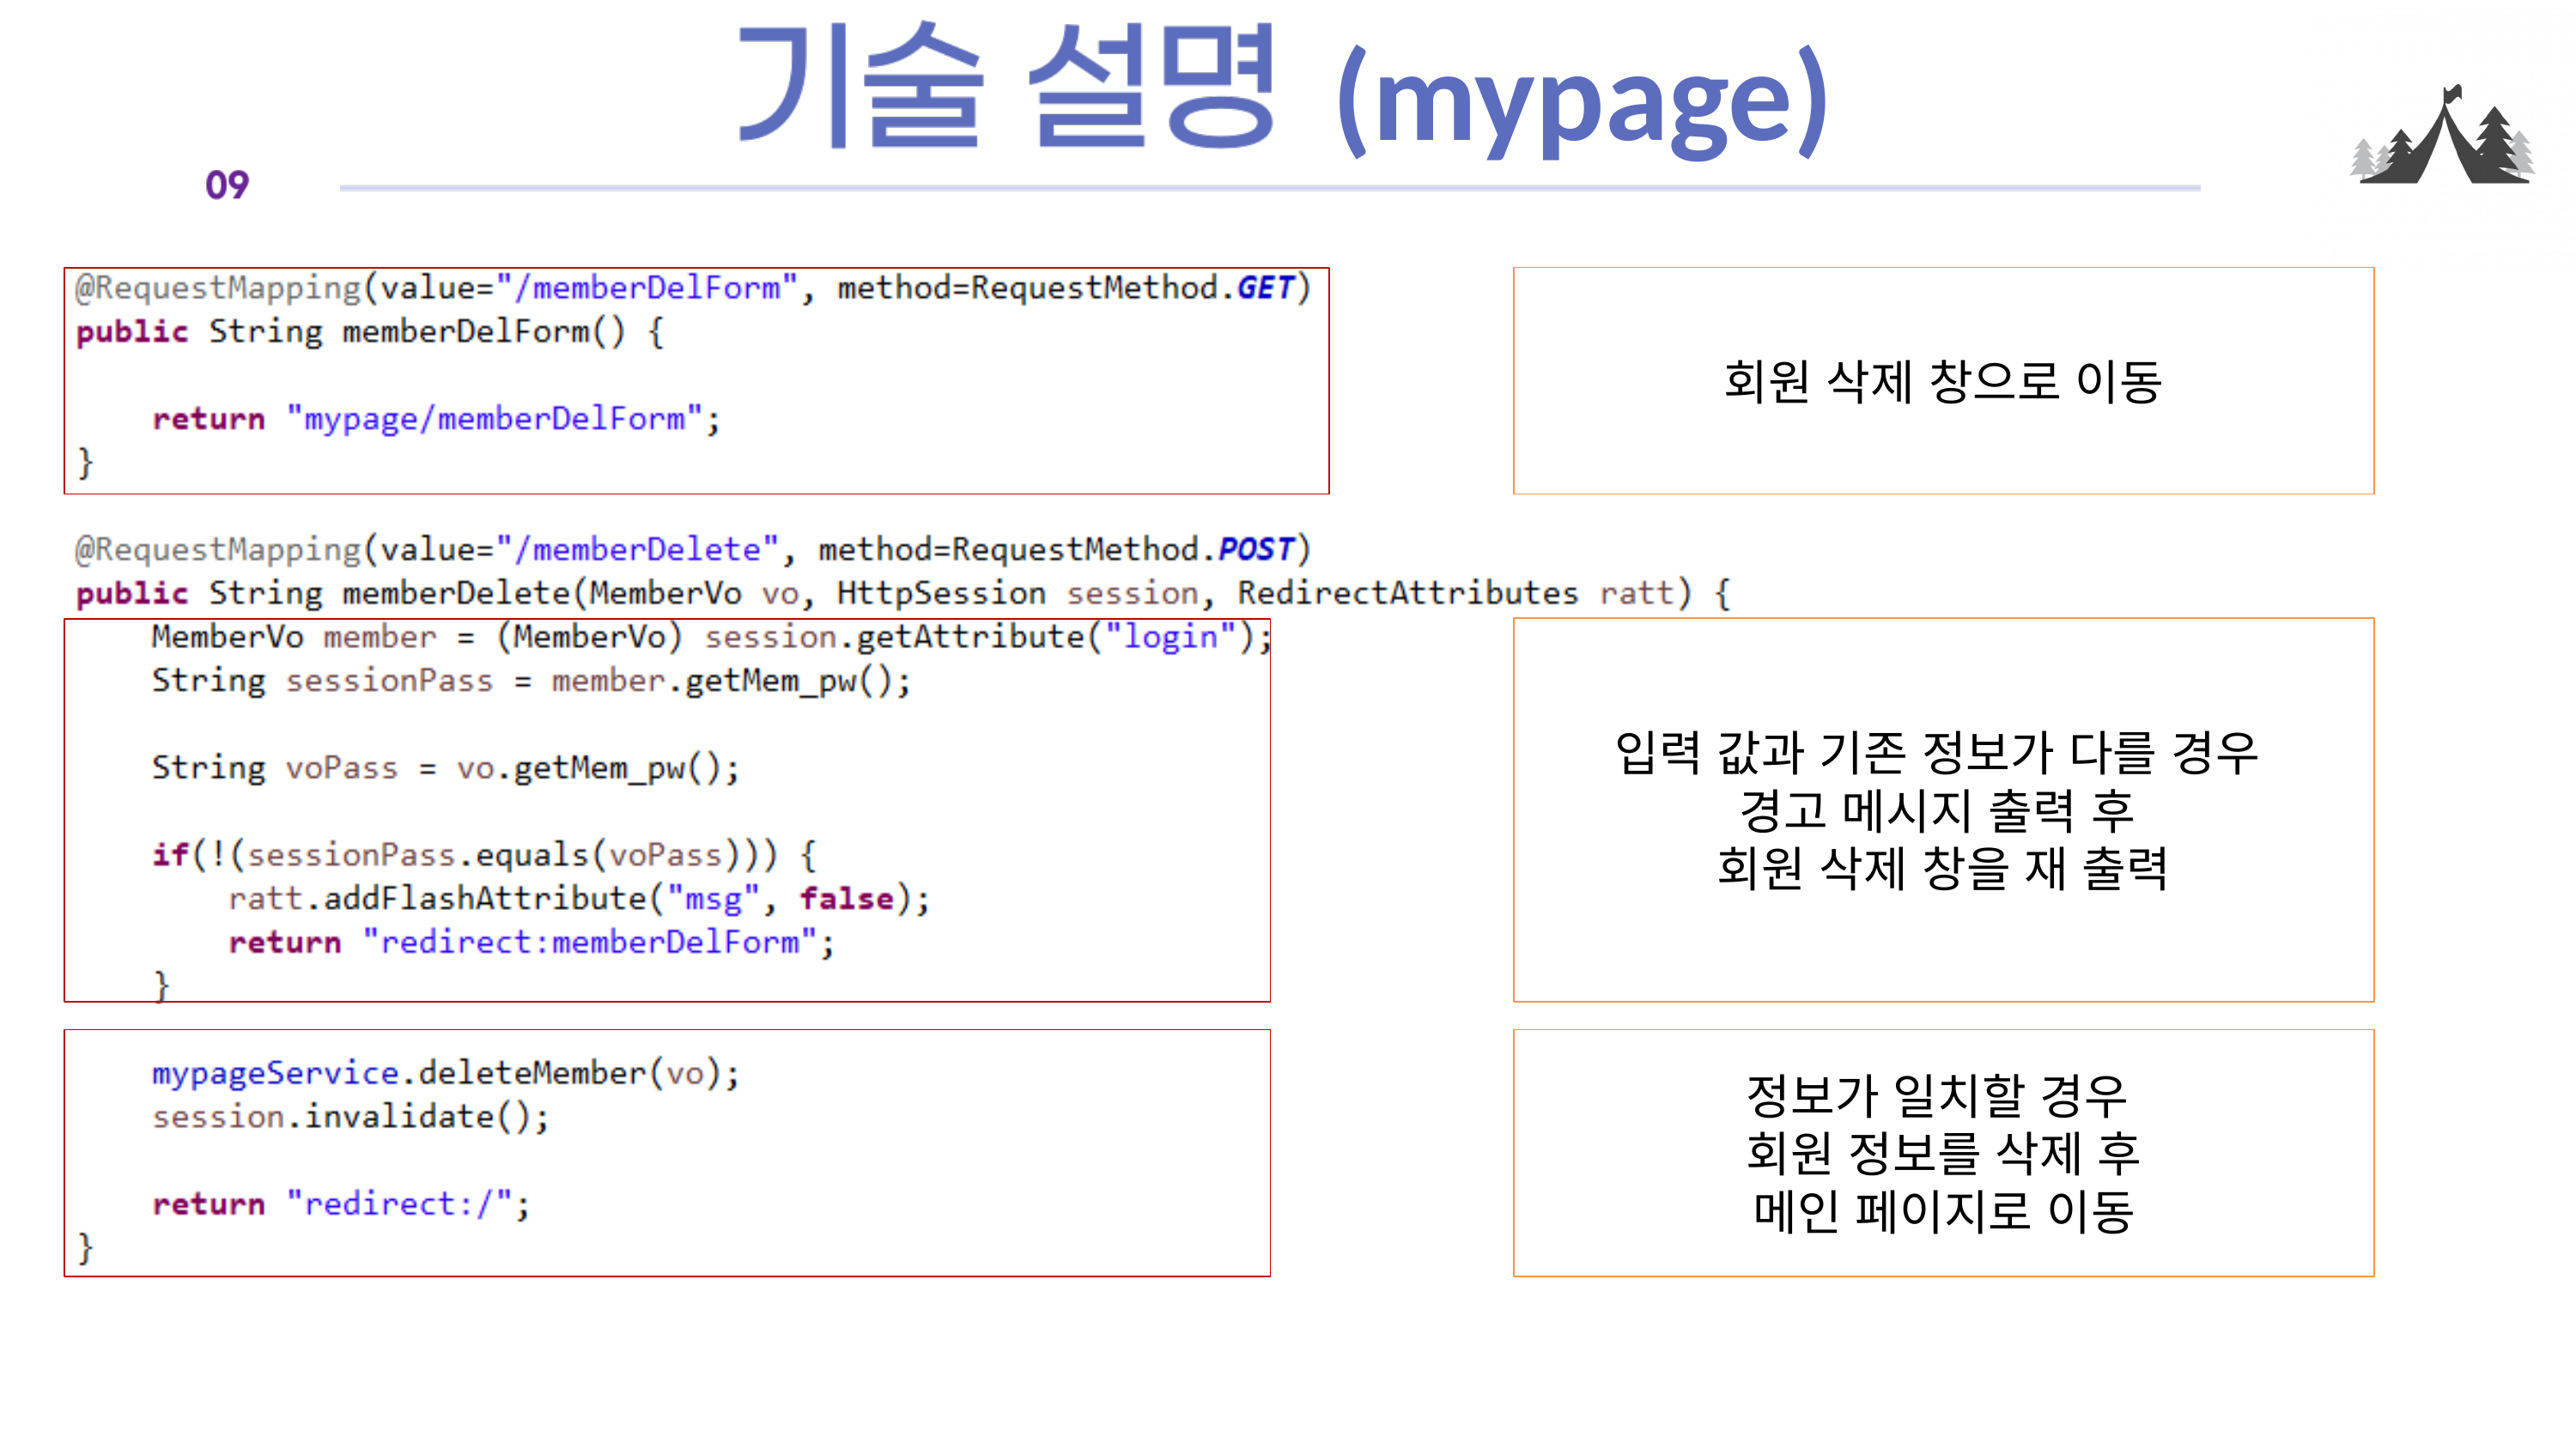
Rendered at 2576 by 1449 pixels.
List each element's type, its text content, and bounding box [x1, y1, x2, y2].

text_box 입력 값과 기존 정보가 다를 경우 경고 메시지 출력 후 회원 삭제 창을 재 출력 [1744, 618, 2375, 1002]
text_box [1343, 180, 2202, 197]
text_box (mypage) [1343, 5, 1998, 173]
picture [605, 0, 1340, 216]
picture [199, 160, 265, 228]
text_box 정보가 일치할 경우 회원 정보를 삭제 후 메인 페이지로 이동 [1744, 1029, 2375, 1277]
text_box 회원 삭제 창으로 이동 [1741, 267, 2375, 494]
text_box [340, 180, 601, 197]
picture [64, 267, 1740, 1277]
picture [2309, 0, 2576, 267]
